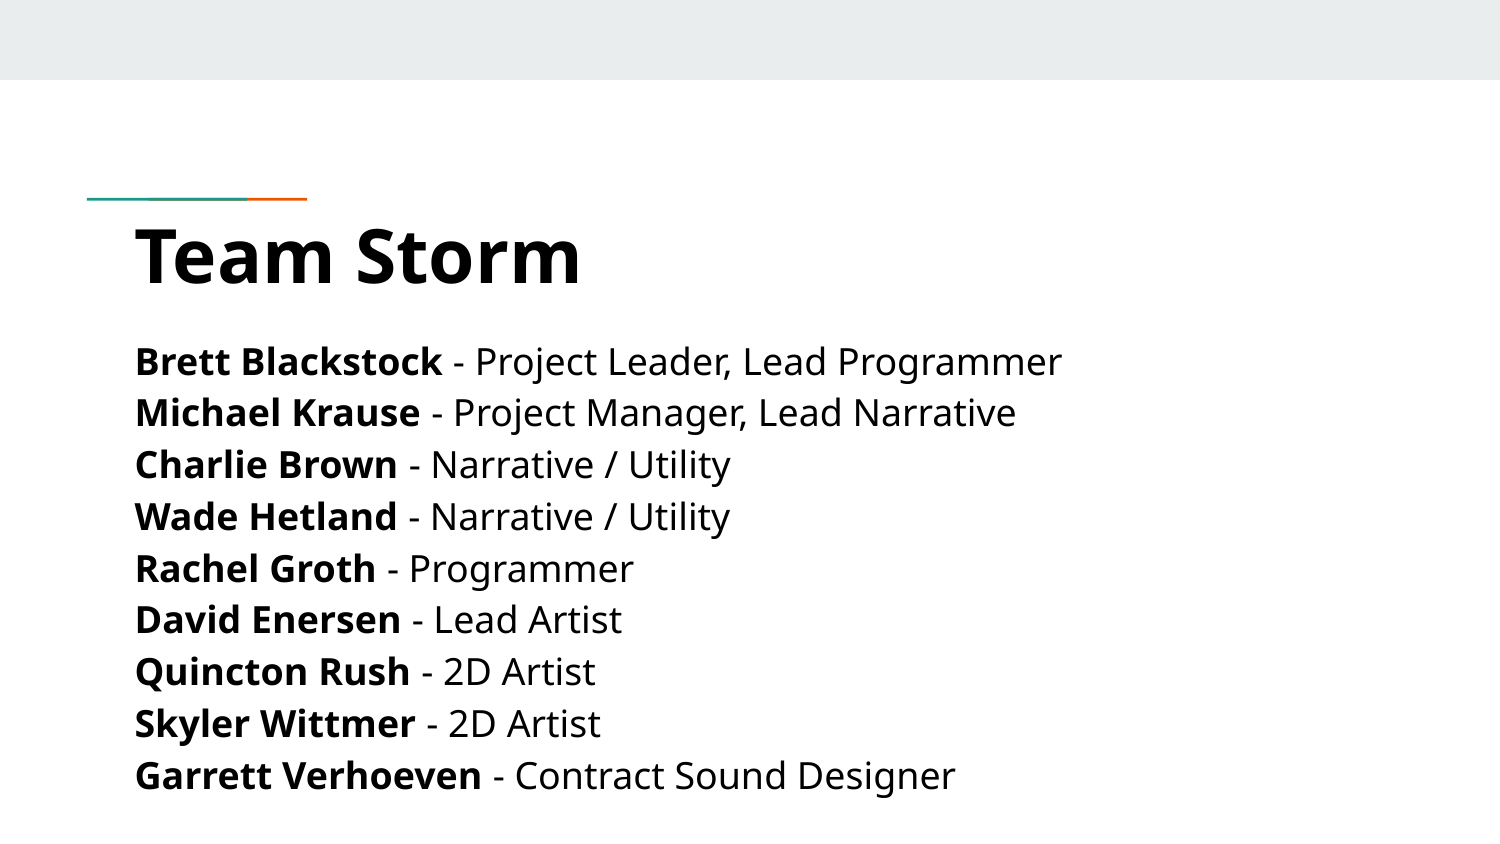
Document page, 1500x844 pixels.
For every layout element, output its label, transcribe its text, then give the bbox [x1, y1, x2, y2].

list Brett Blackstock - Project Leader, Lead Programmer Michael Krause - Project Manager, Lead Narrative Charlie Brown - Narrative / Utility Wade Hetland - Narrative / Utility Rachel Groth - Programmer David Enersen - Lead Artist Quincton Rush - 2D Artist Skyler Wittmer - 2D Artist Garrett Verhoeven - Contract Sound Designer [119, 316, 1381, 712]
title Team Storm [119, 193, 1381, 305]
